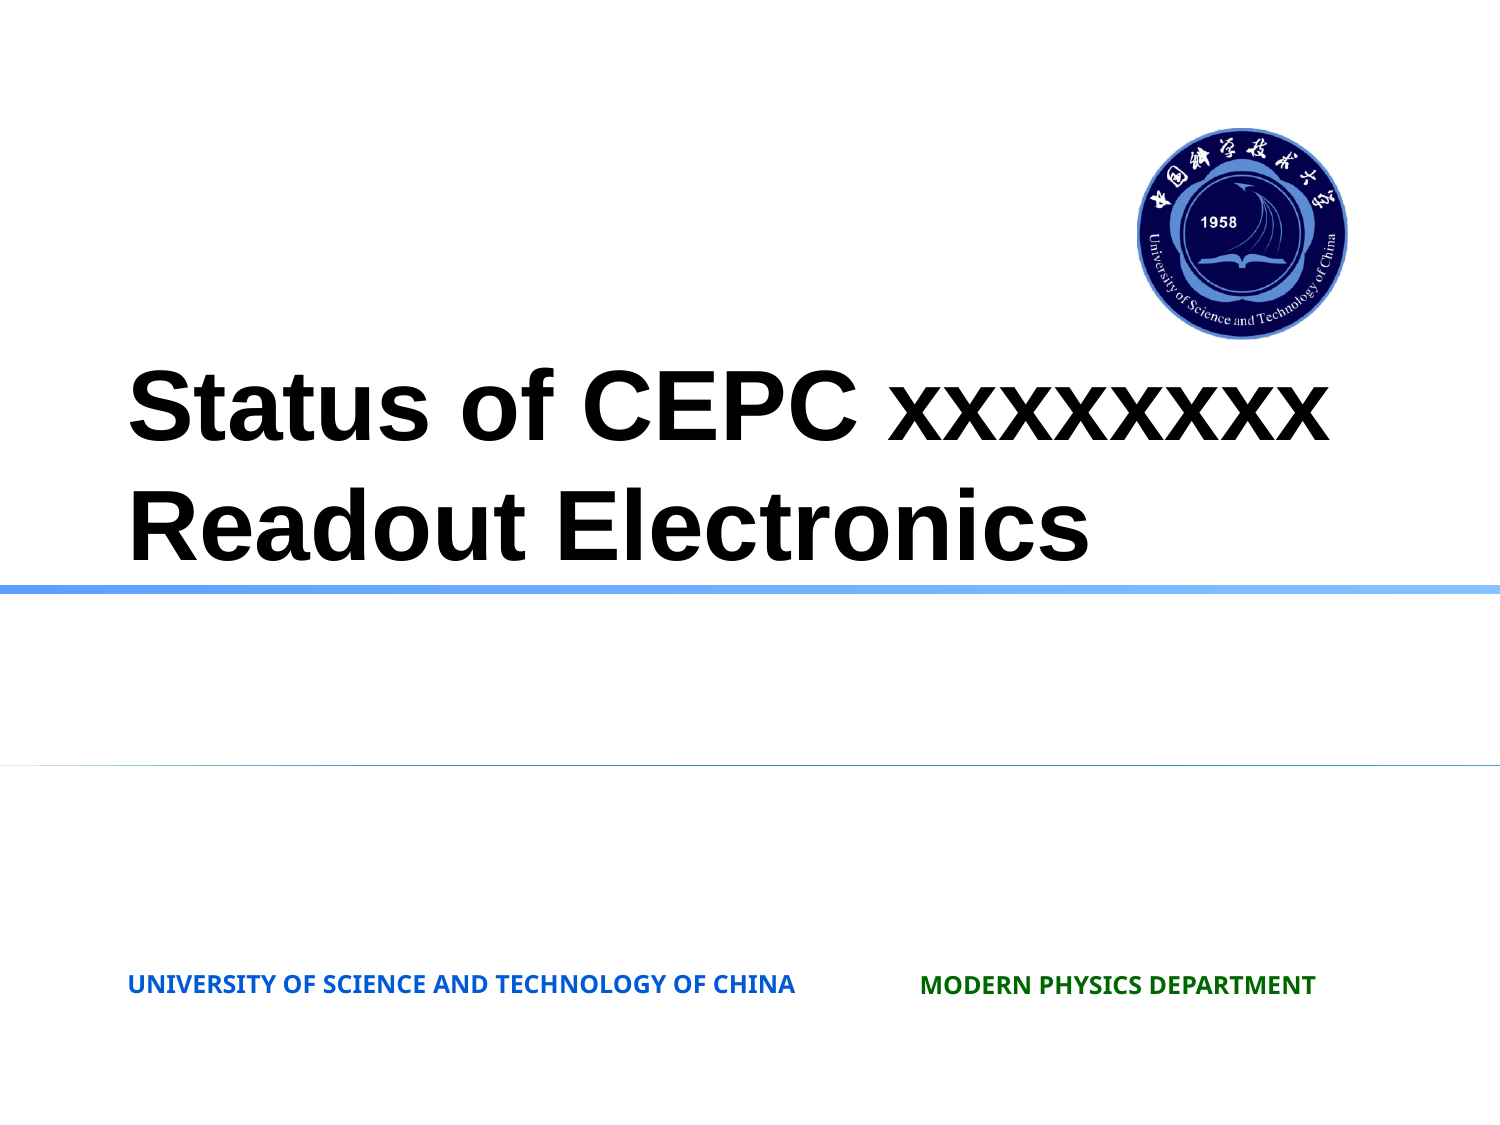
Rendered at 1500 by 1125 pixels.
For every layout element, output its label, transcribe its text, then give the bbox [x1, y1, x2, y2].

picture [1136, 127, 1348, 287]
title Status of CEPC xxxxxxxx Readout Electronics [112, 287, 1388, 588]
subtitle [112, 592, 1388, 790]
